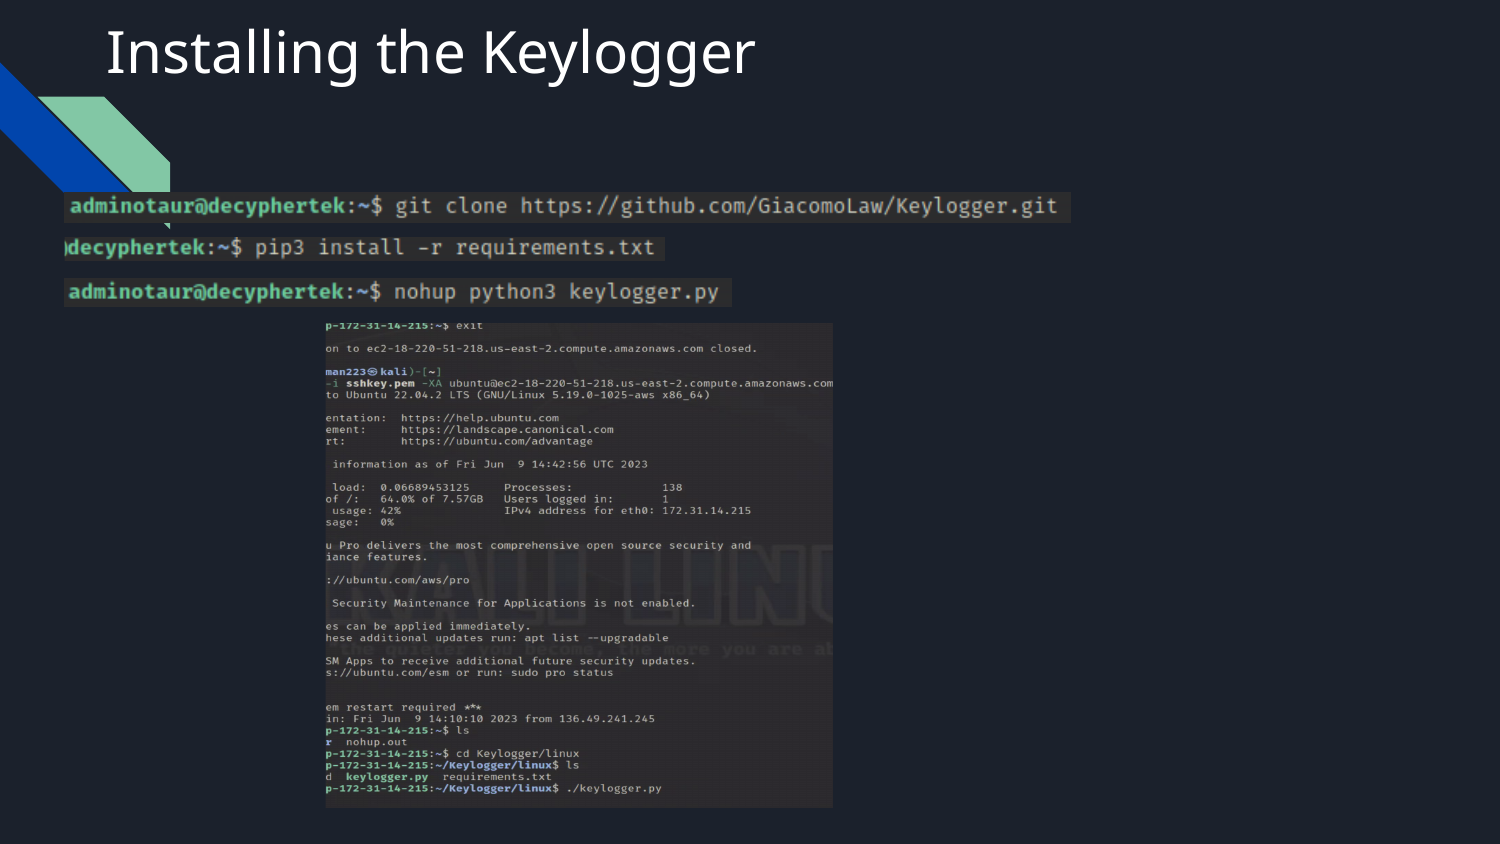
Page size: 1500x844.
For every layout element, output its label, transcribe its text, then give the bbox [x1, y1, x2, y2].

title Installing the Keylogger [91, 0, 1132, 245]
picture [325, 323, 880, 844]
picture [64, 192, 1072, 223]
picture [64, 237, 808, 262]
picture [64, 277, 733, 307]
